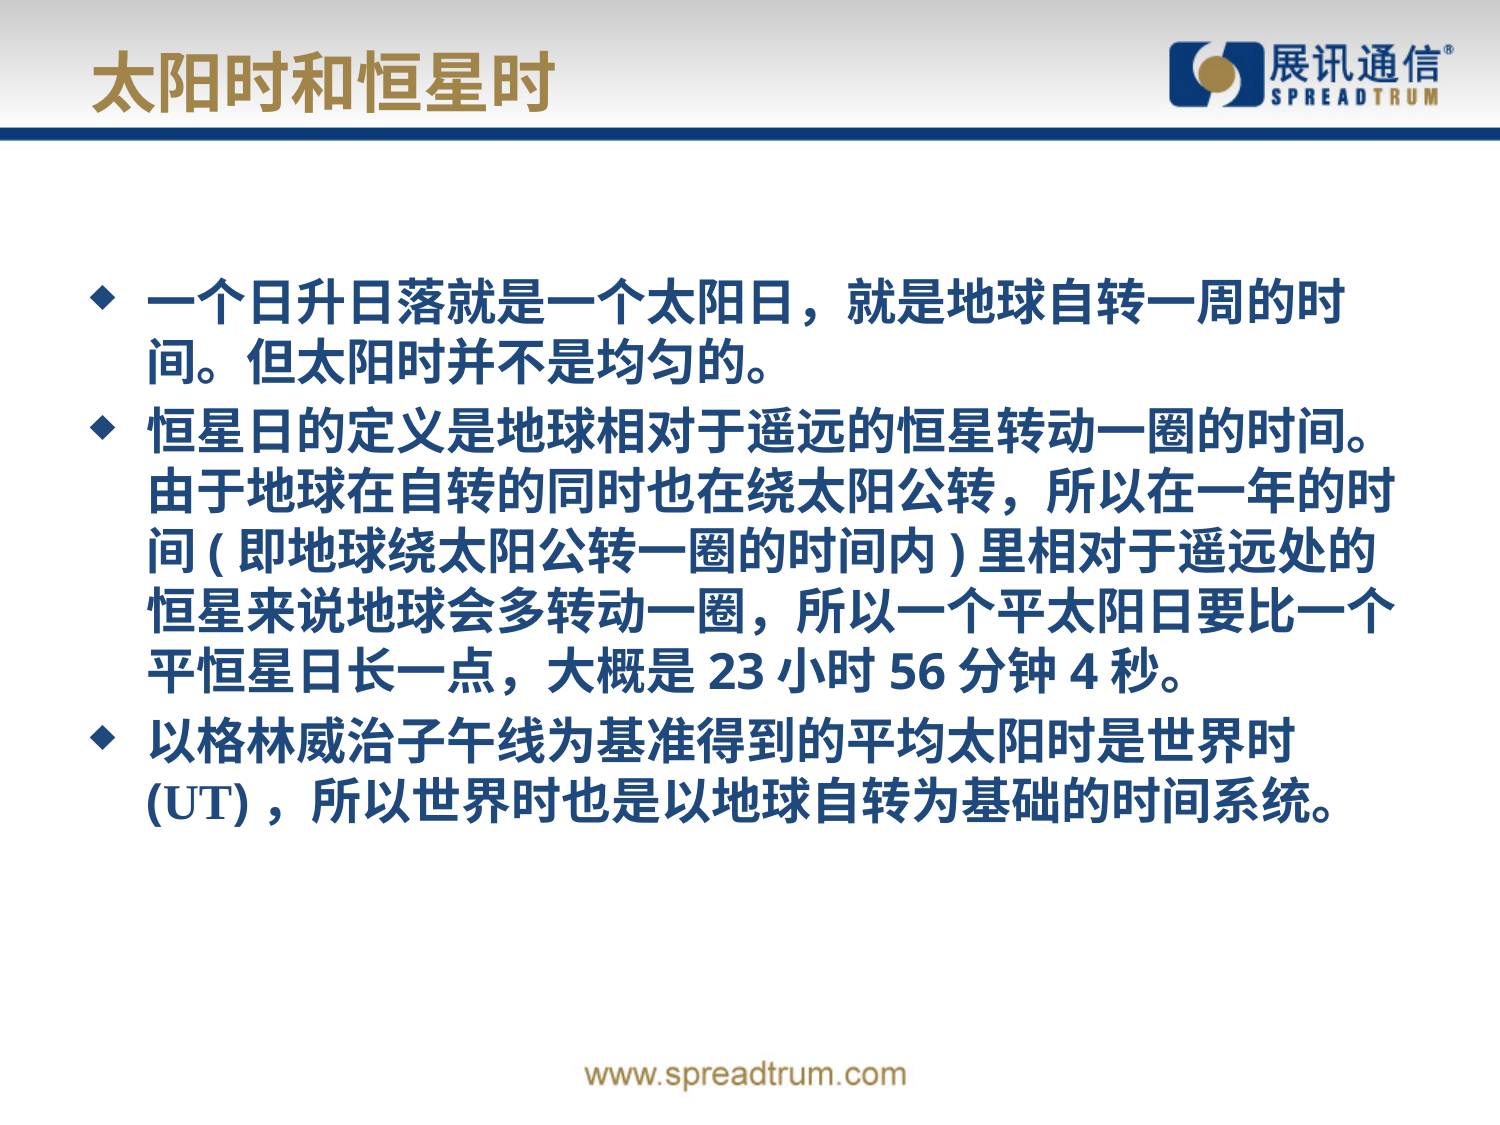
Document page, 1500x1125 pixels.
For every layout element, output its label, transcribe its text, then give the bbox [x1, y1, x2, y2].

text_box 一个日升日落就是一个太阳日，就是地球自转一周的时间。但太阳时并不是均匀的。 恒星日的定义是地球相对于遥远的恒星转动一圈的时间。由于地球在自转的同时也在绕太阳公转，所以在一年的时间(即地球绕太阳公转一圈的时间内)里相对于遥远处的恒星来说地球会多转动一圈，所以一个平太阳日要比一个平恒星日长一点，大概是23小时56分钟4秒。 以格林威治子午线为基准得到的平均太阳时是世界时(UT)，所以世界时也是以地球自转为基础的时间系统。 [74, 262, 1425, 1006]
title 太阳时和恒星时 [74, 23, 1426, 138]
picture [0, 0, 1500, 1125]
